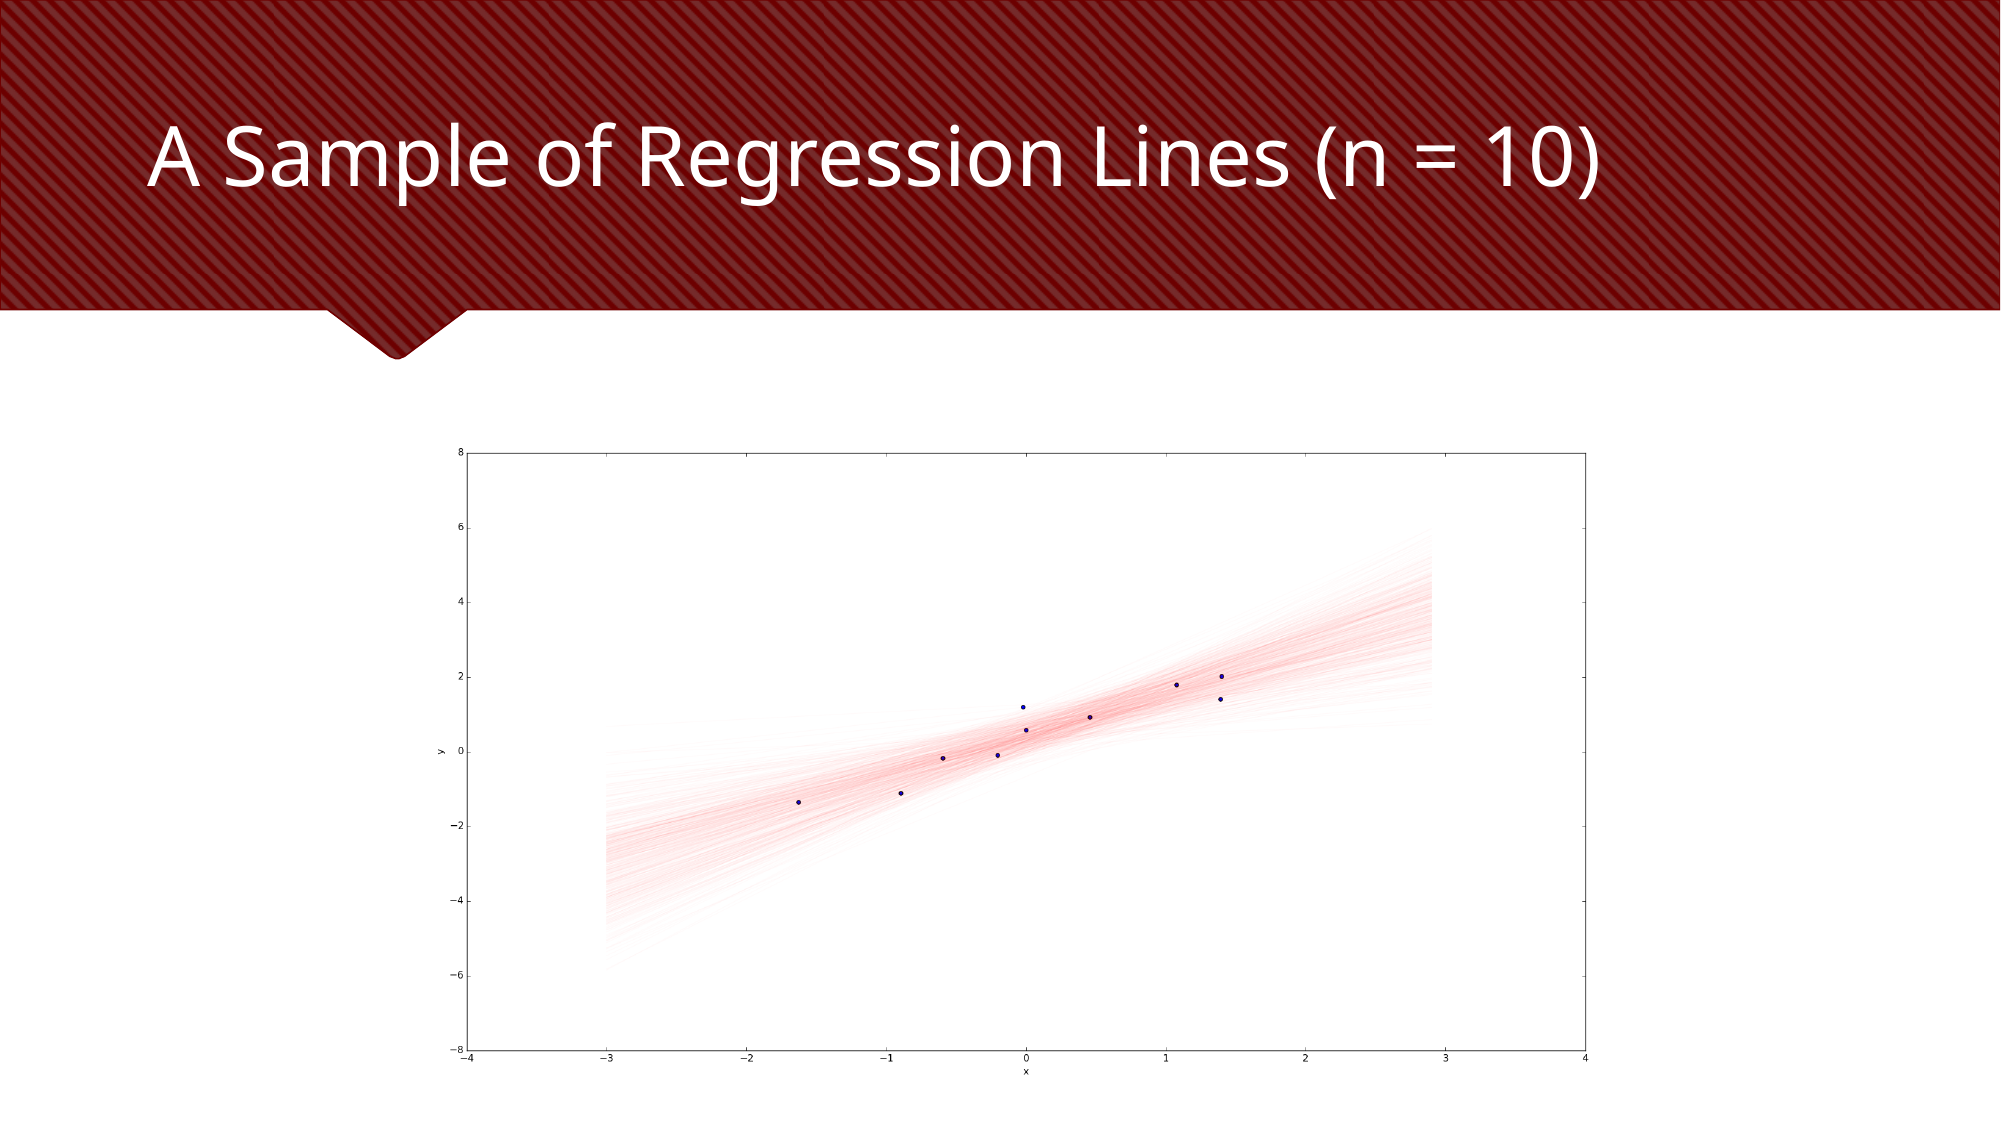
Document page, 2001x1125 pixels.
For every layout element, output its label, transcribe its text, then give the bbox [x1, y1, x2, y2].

title A Sample of Regression Lines (n = 10) [132, 73, 1868, 233]
picture [286, 378, 1729, 1125]
